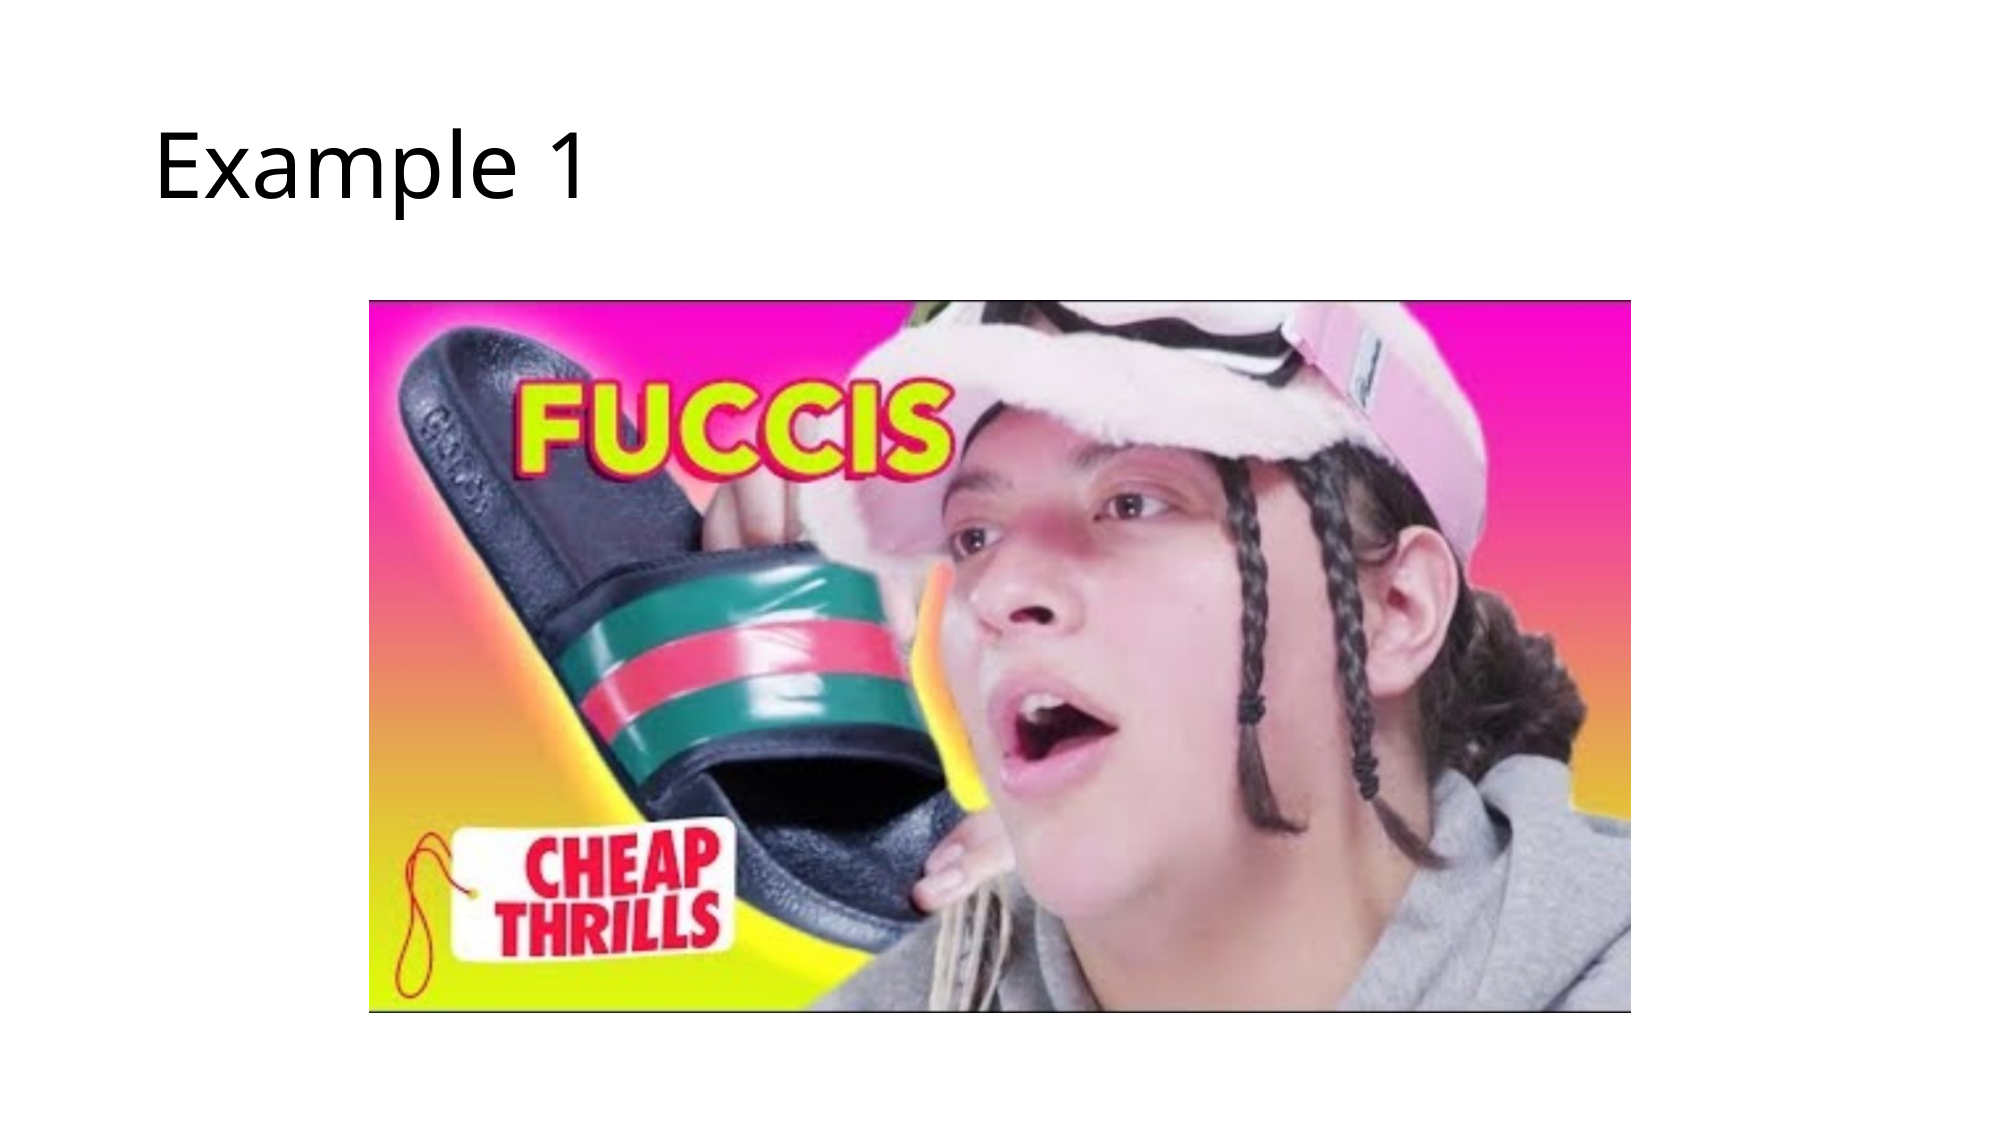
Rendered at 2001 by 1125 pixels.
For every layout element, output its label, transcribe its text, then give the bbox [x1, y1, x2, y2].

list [368, 299, 1632, 1014]
title Example 1 [137, 59, 1863, 278]
